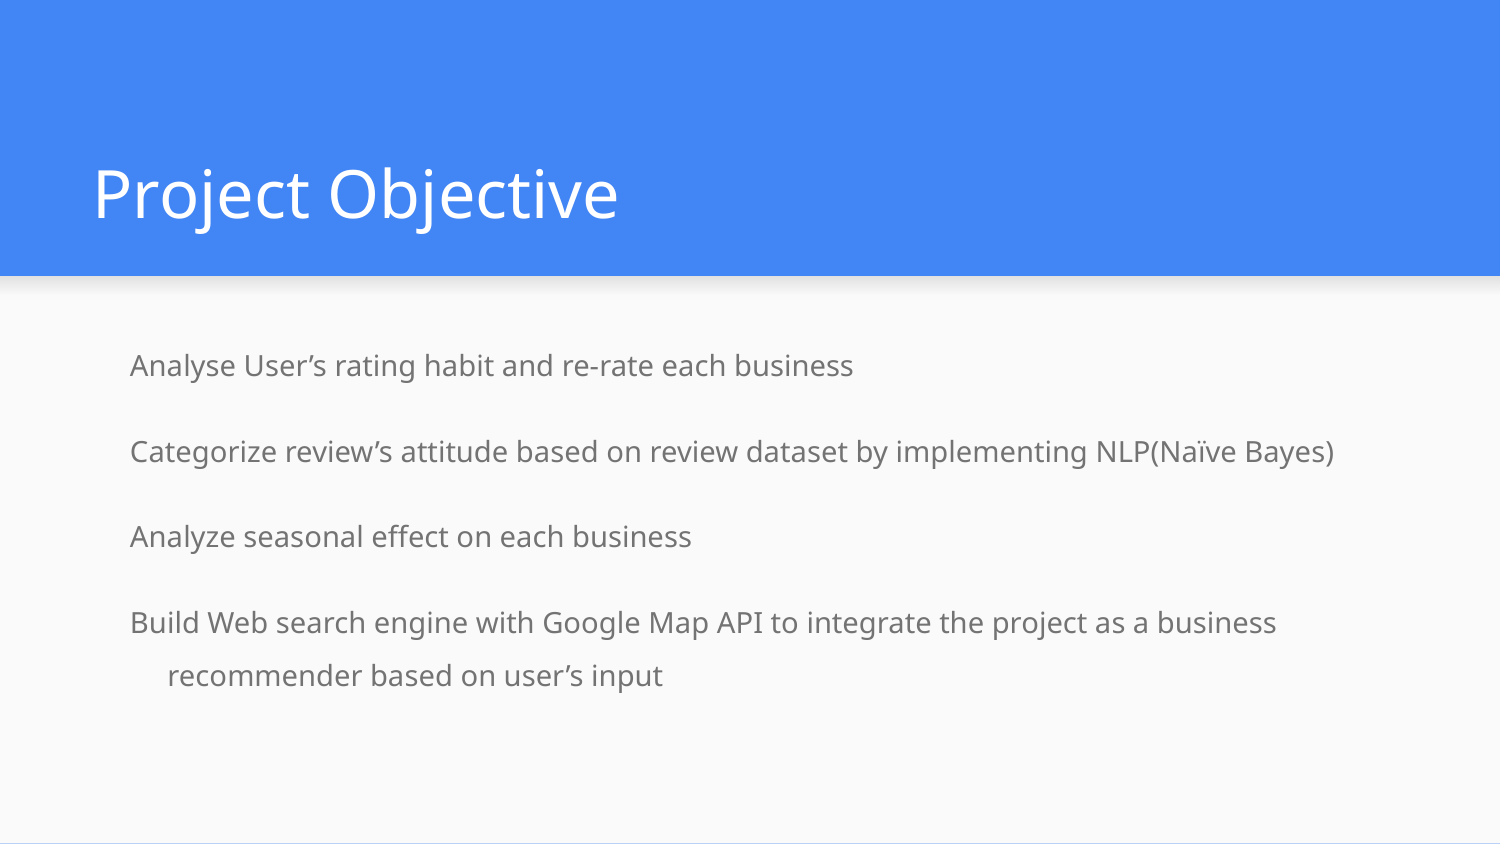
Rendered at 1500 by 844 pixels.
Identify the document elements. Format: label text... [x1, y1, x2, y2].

list Analyse User’s rating habit and re-rate each business Categorize review’s attitude based on review dataset by implementing NLP(Naïve Bayes) Analyze seasonal effect on each business Build Web search engine with Google Map API to integrate the project as a business recommender based on user’s input [77, 314, 1407, 646]
title Project Objective [77, 121, 1427, 248]
